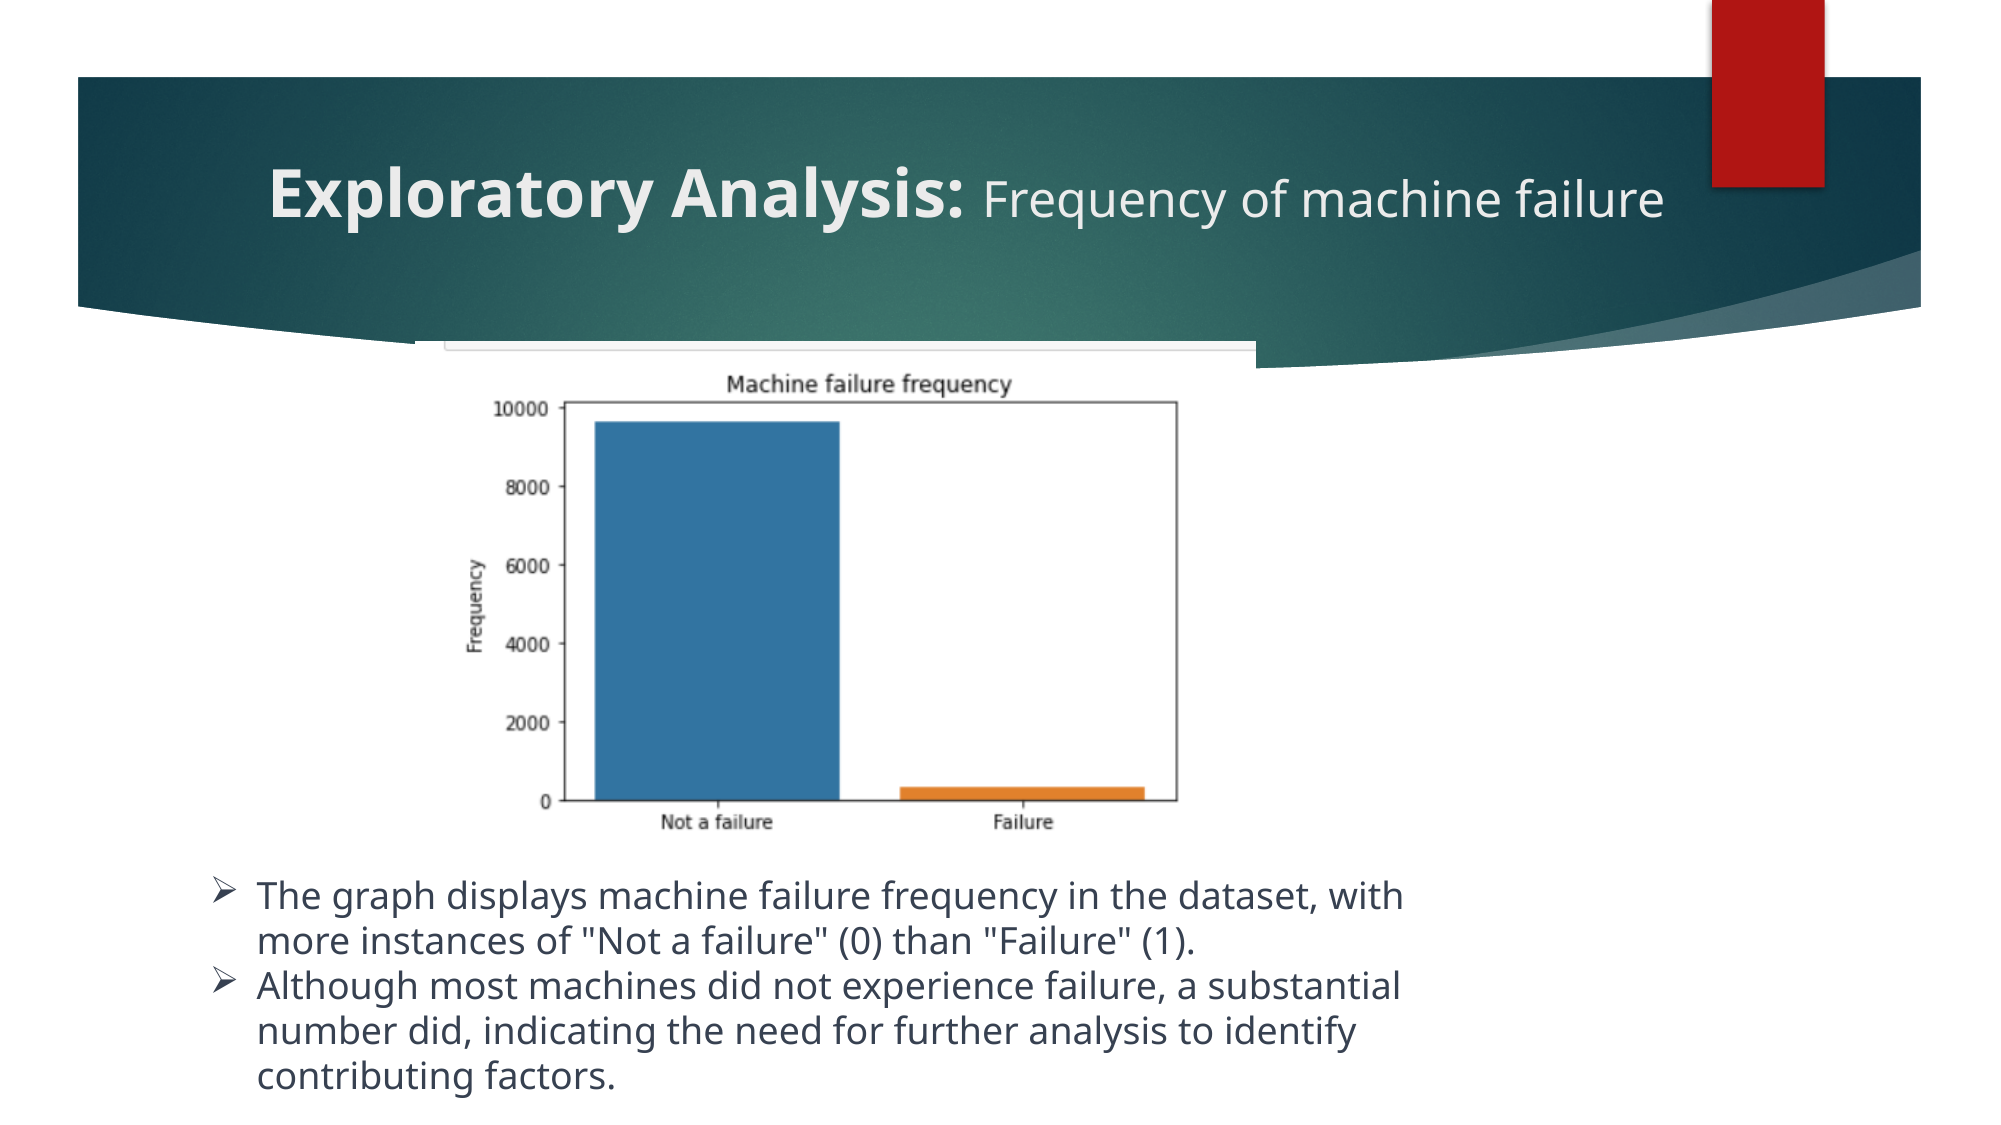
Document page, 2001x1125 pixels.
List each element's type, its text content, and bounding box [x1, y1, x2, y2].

text_box The graph displays machine failure frequency in the dataset, with more instances of "Not a failure" (0) than "Failure" (1). Although most machines did not experience failure, a substantial number did, indicating the need for further analysis to identify contributing factors. [195, 864, 1472, 1125]
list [415, 341, 1257, 857]
title Exploratory Analysis: Frequency of machine failure [251, 158, 1690, 275]
